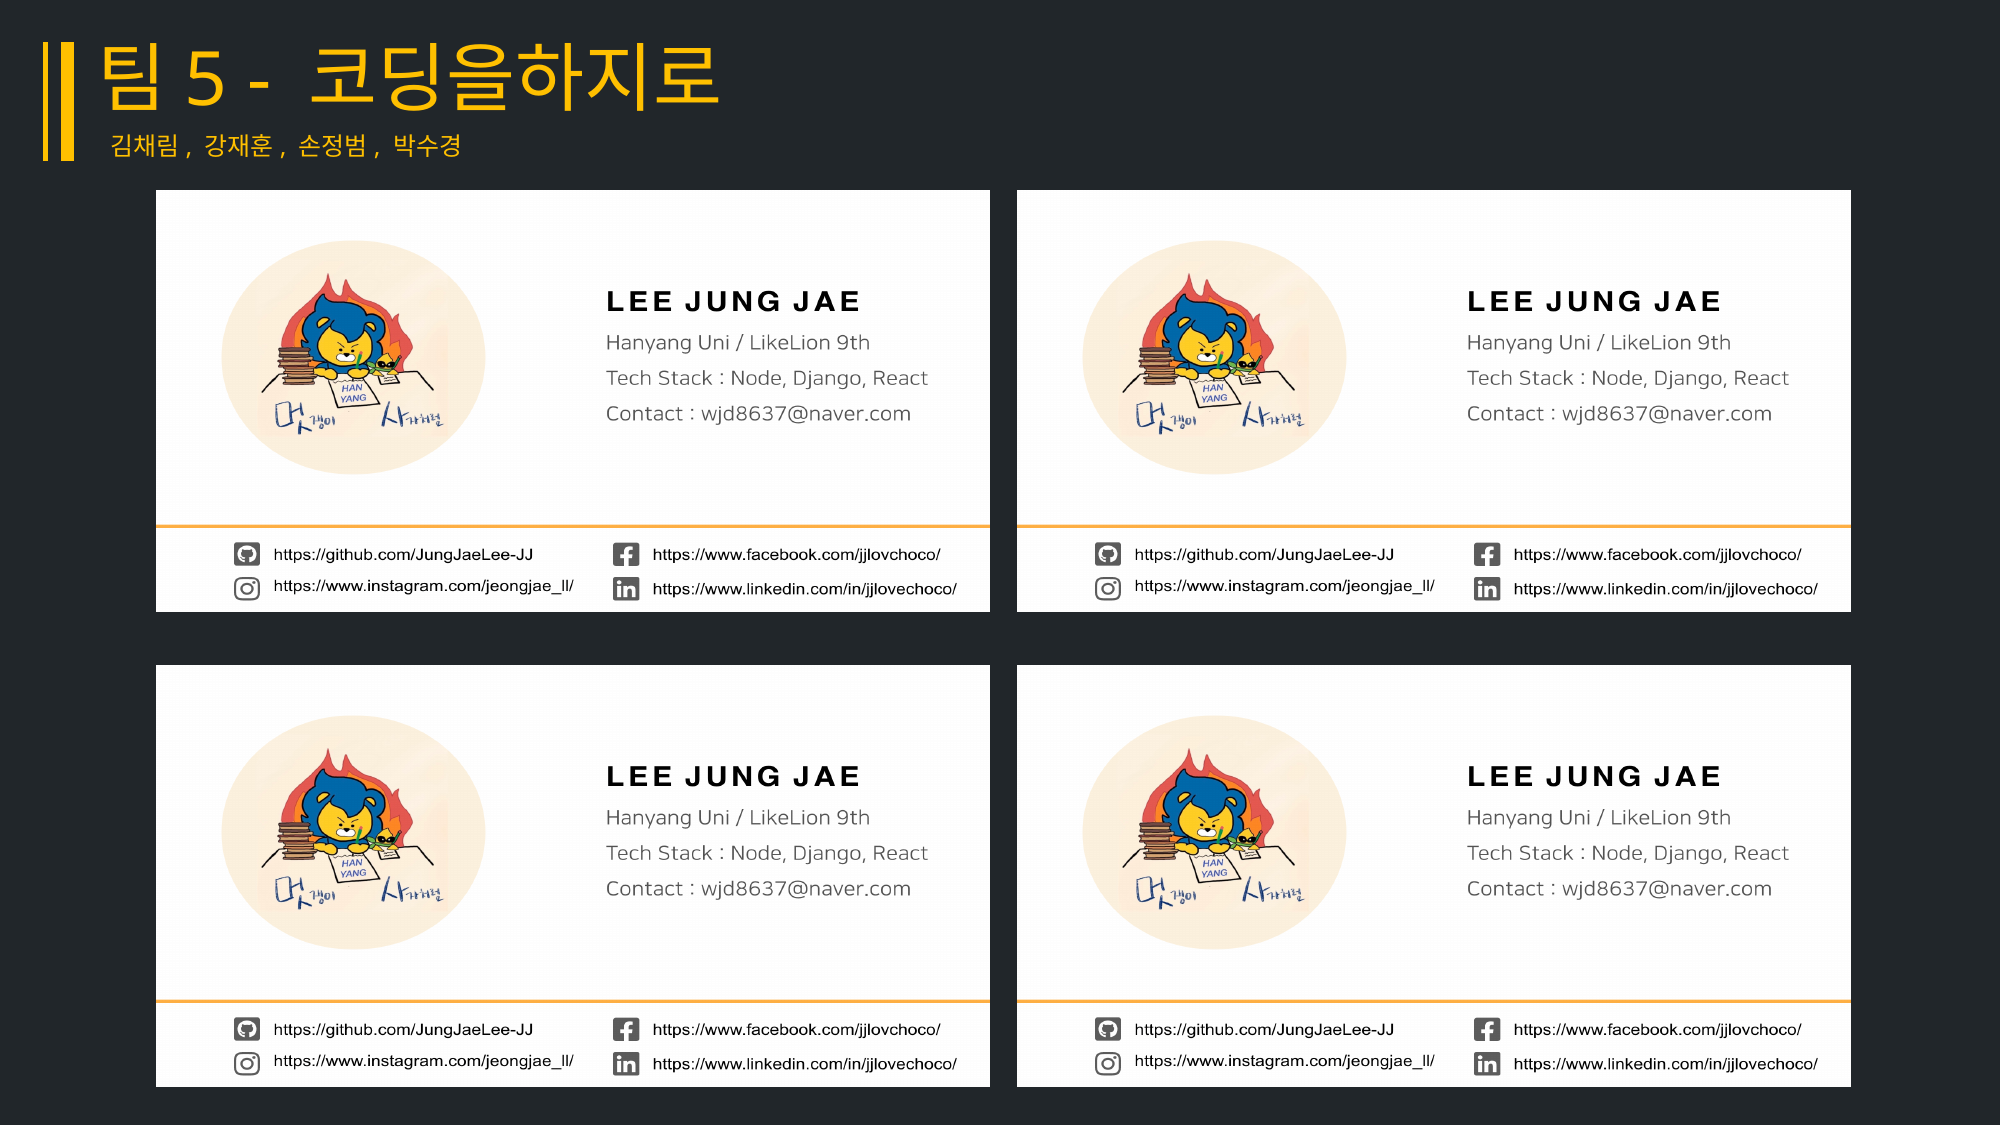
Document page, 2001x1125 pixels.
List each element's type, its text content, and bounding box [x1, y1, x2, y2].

text_box 팀5 - 코딩을하지로 김채림, 강재훈, 손정범, 박수경 [82, 22, 954, 168]
picture [1017, 190, 1851, 612]
picture [156, 190, 990, 612]
picture [156, 665, 990, 1088]
picture [1017, 665, 1851, 1088]
